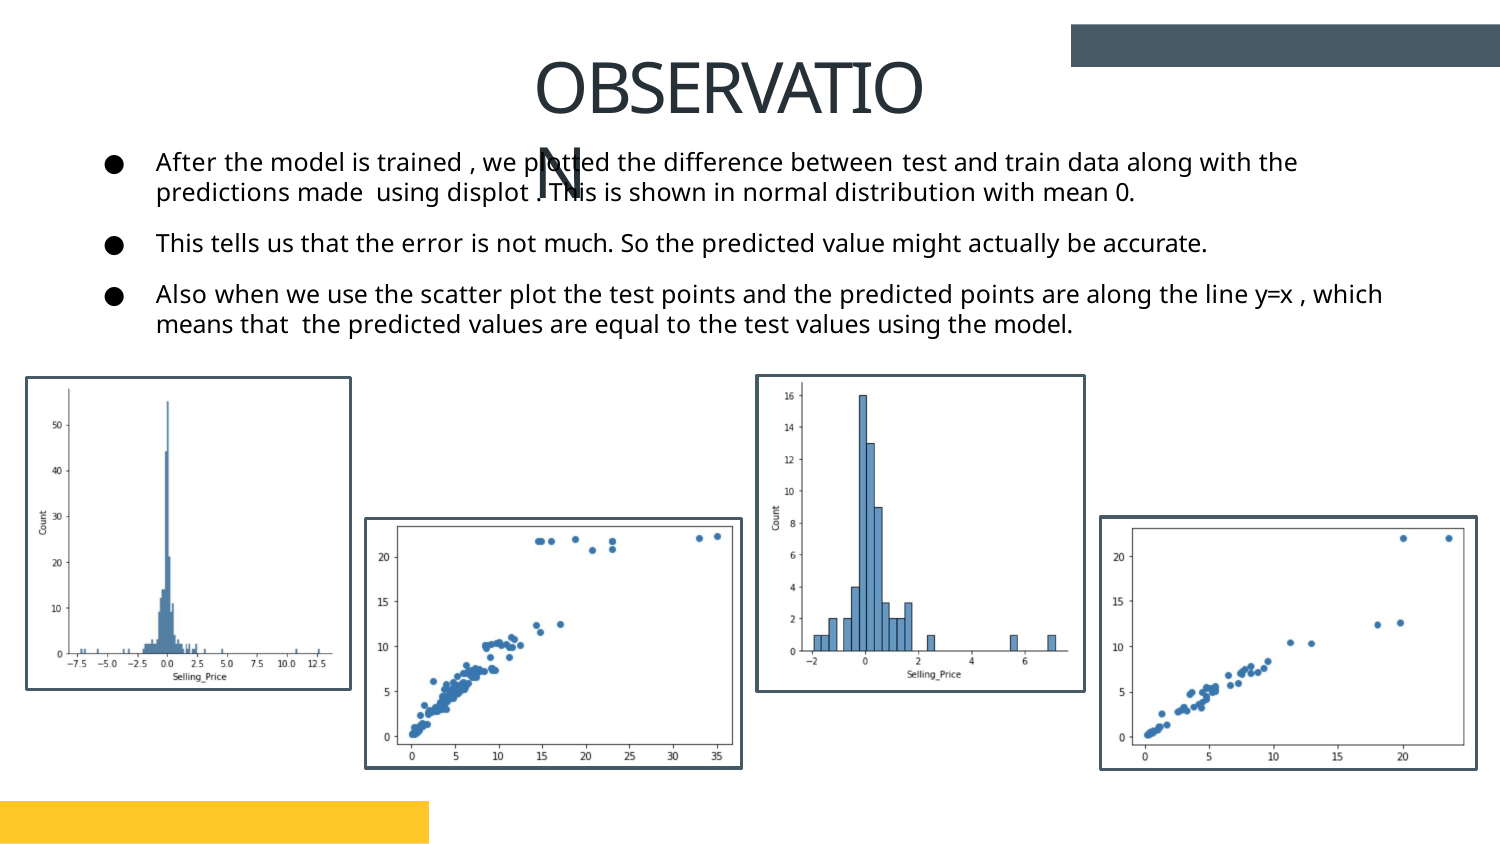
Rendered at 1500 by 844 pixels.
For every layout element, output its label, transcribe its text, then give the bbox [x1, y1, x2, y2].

text_box After the model is trained , we plotted the difference between test and train data along with the predictions made using displot . This is shown in normal distribution with mean 0. This tells us that the error is not much. So the predicted value might actually be accurate. Also when we use the scatter plot the test points and the predicted points are along the line y=x , which means that the predicted values are equal to the test values using the model. [101, 144, 1396, 339]
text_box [755, 373, 1087, 694]
title OBSERVATION [531, 40, 952, 144]
text_box [0, 801, 429, 844]
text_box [1098, 515, 1479, 772]
text_box [1071, 24, 1500, 67]
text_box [363, 516, 744, 770]
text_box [25, 375, 353, 691]
